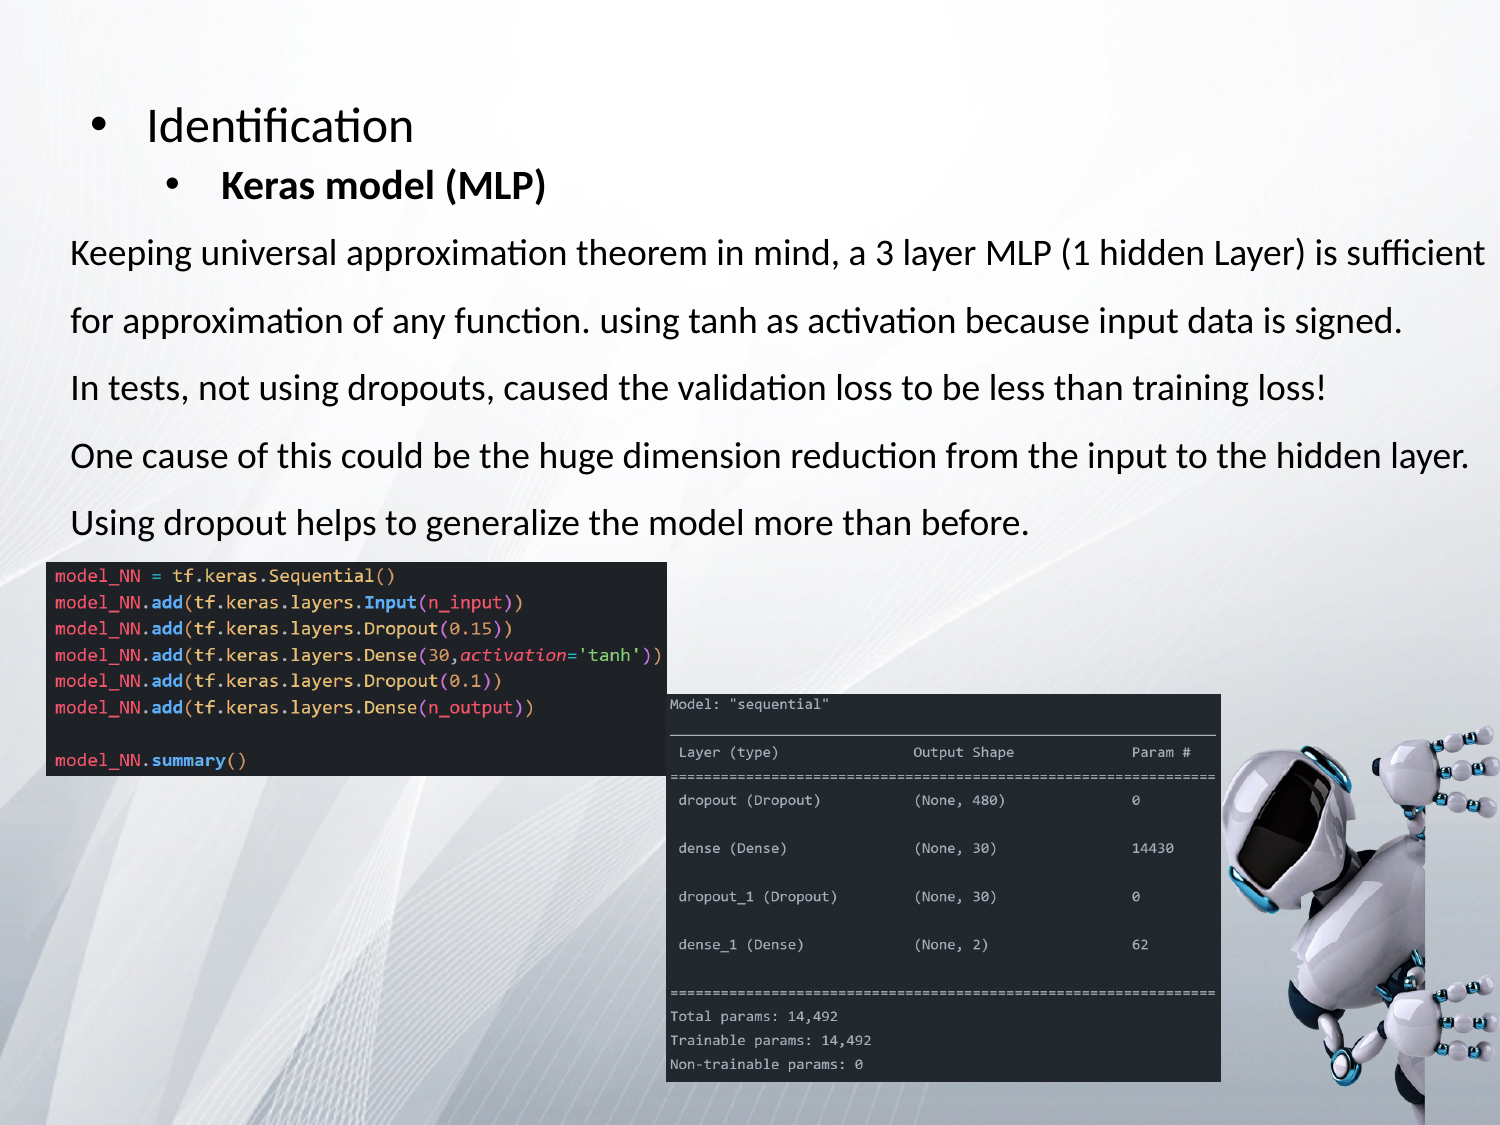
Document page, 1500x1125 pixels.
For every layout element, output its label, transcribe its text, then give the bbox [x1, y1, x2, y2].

text_box Keeping universal approximation theorem in mind, a 3 layer MLP (1 hidden Layer) is sufficient for approximation of any function. using tanh as activation because input data is signed. In tests, not using dropouts, caused the validation loss to be less than training loss! One cause of this could be the huge dimension reduction from the input to the hidden layer. Using dropout helps to generalize the model more than before. [55, 198, 1500, 551]
picture [0, 0, 1500, 1125]
text_box Identification Keras model (MLP) [74, 551, 1425, 1066]
text_box Identification Keras model (MLP) [74, 91, 1425, 198]
